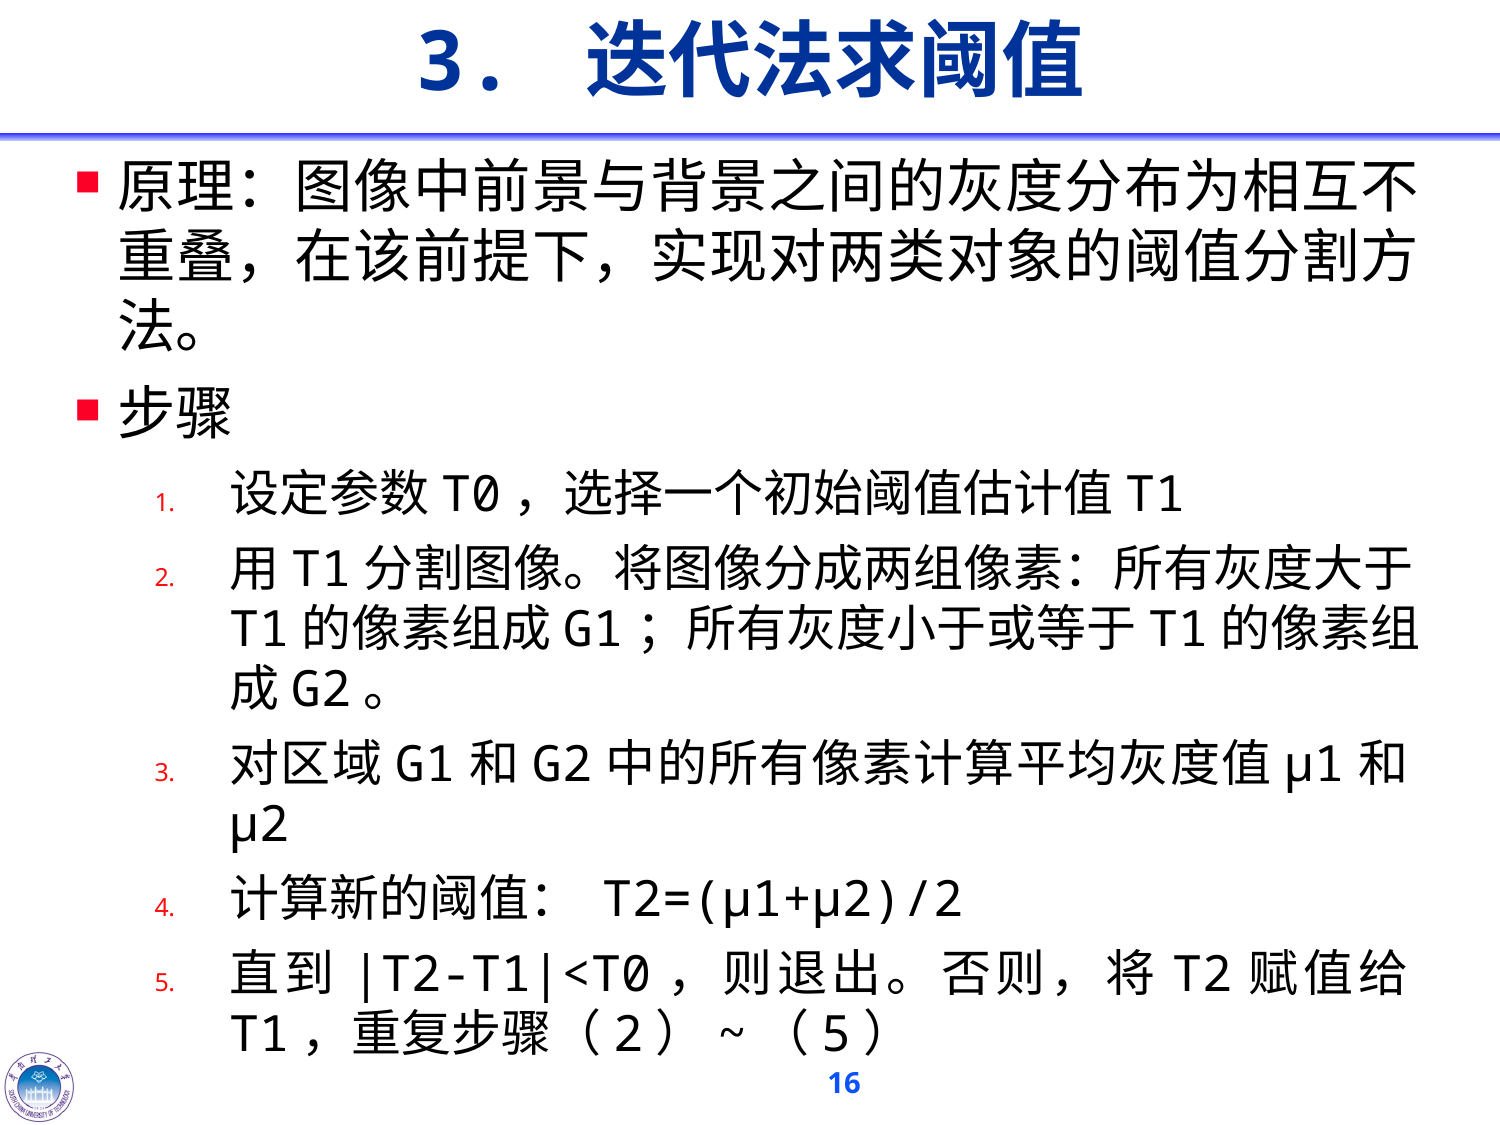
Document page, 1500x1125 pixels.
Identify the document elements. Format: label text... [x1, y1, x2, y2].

title 3. 迭代法求阈值 [0, 9, 1500, 117]
list 原理：图像中前景与背景之间的灰度分布为相互不重叠，在该前提下，实现对两类对象的阈值分割方法。 步骤 设定参数T0，选择一个初始阈值估计值T1 用T1分割图像。将图像分成两组像素：所有灰度大于T1的像素组成G1；所有灰度小于或等于T1的像素组成G2。 对区域G1和G2中的所有像素计算平均灰度值µ1和µ2 计算新的阈值： T2=(µ1+µ2)/2 直到|T2-T1|<T0，则退出。否则，将T2赋值给T1，重复步骤（2）~（5） [64, 141, 1436, 1037]
picture [3, 1051, 75, 1123]
